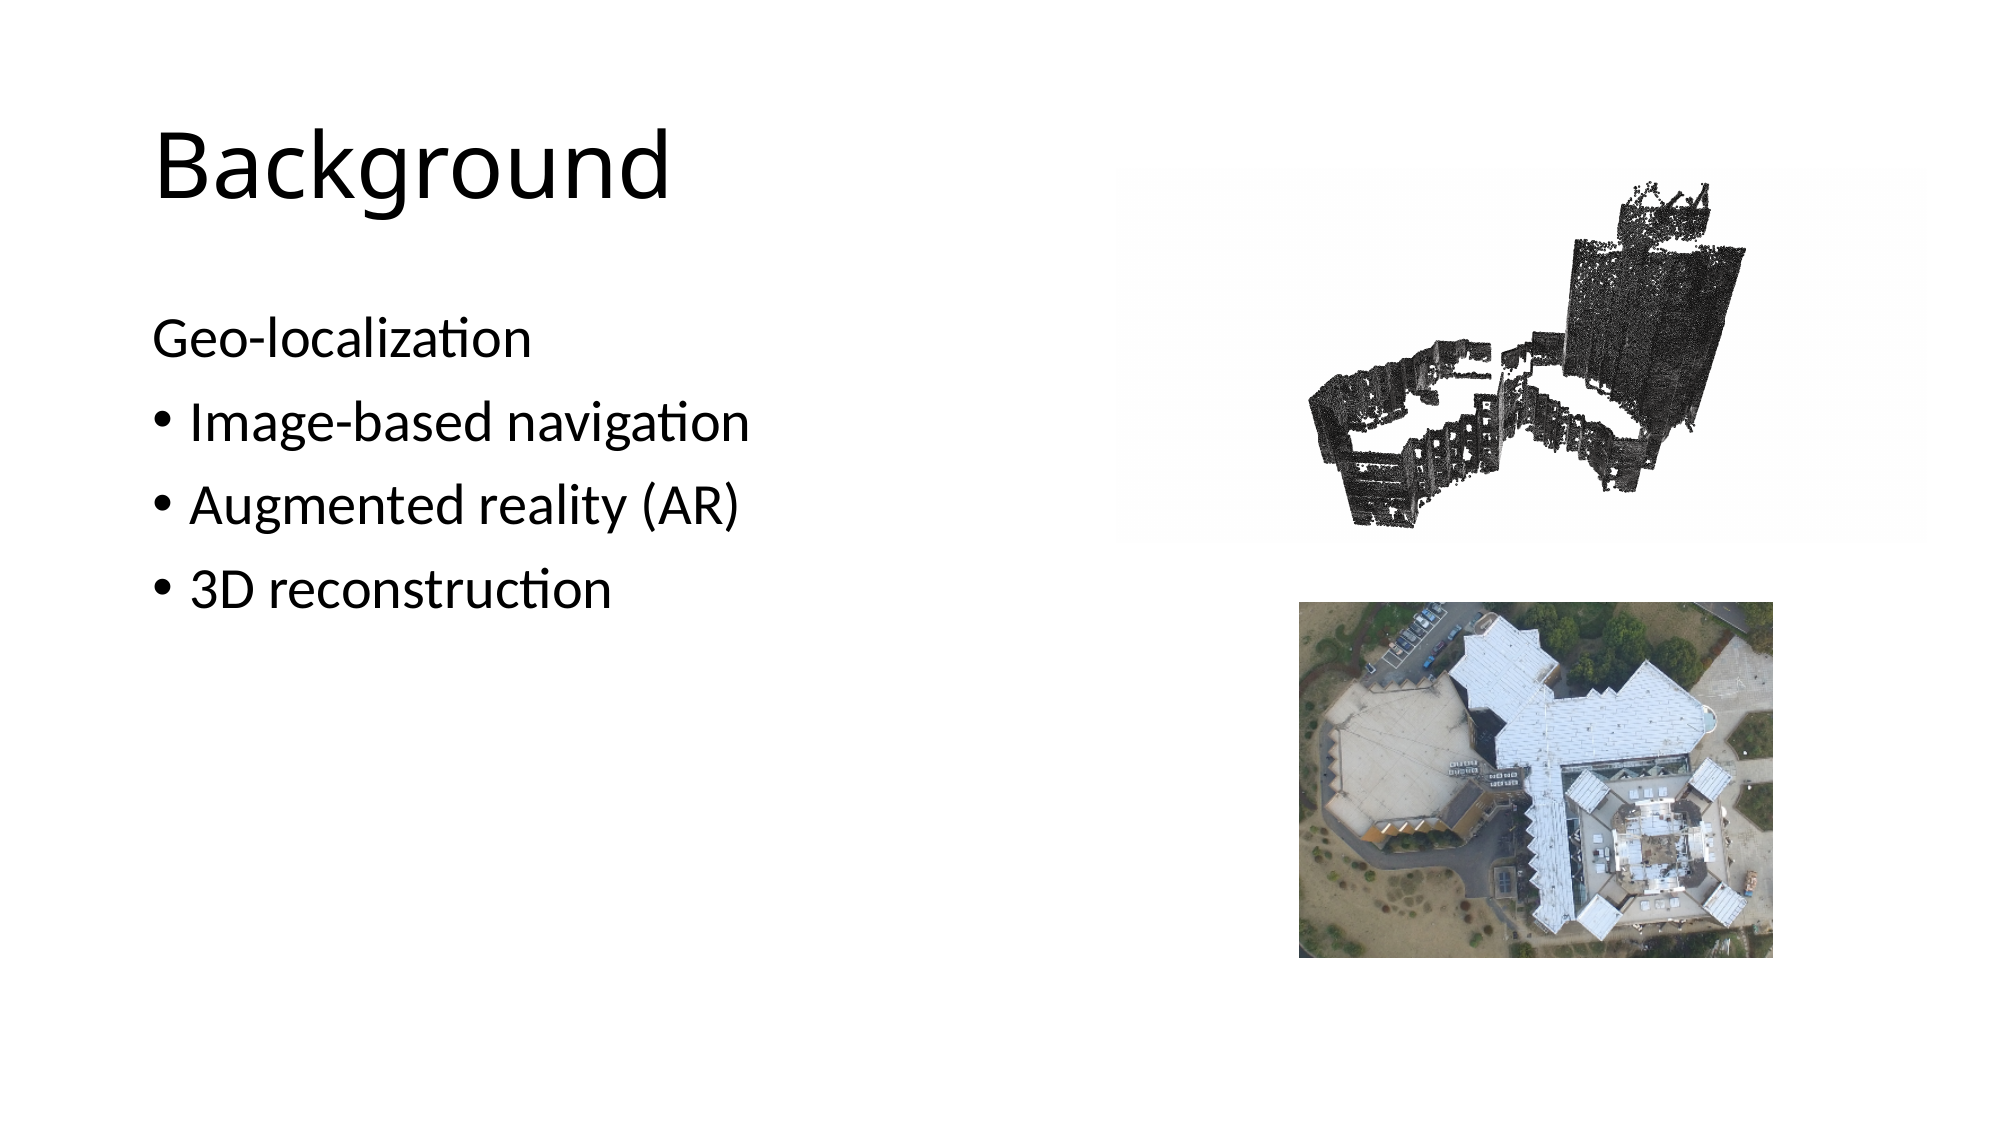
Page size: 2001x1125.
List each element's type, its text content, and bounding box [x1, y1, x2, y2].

list Geo-localization Image-based navigation Augmented reality (AR) 3D reconstruction [137, 299, 1863, 1014]
picture [1299, 602, 1773, 958]
picture [1116, 168, 1927, 545]
title Background [137, 59, 1863, 278]
